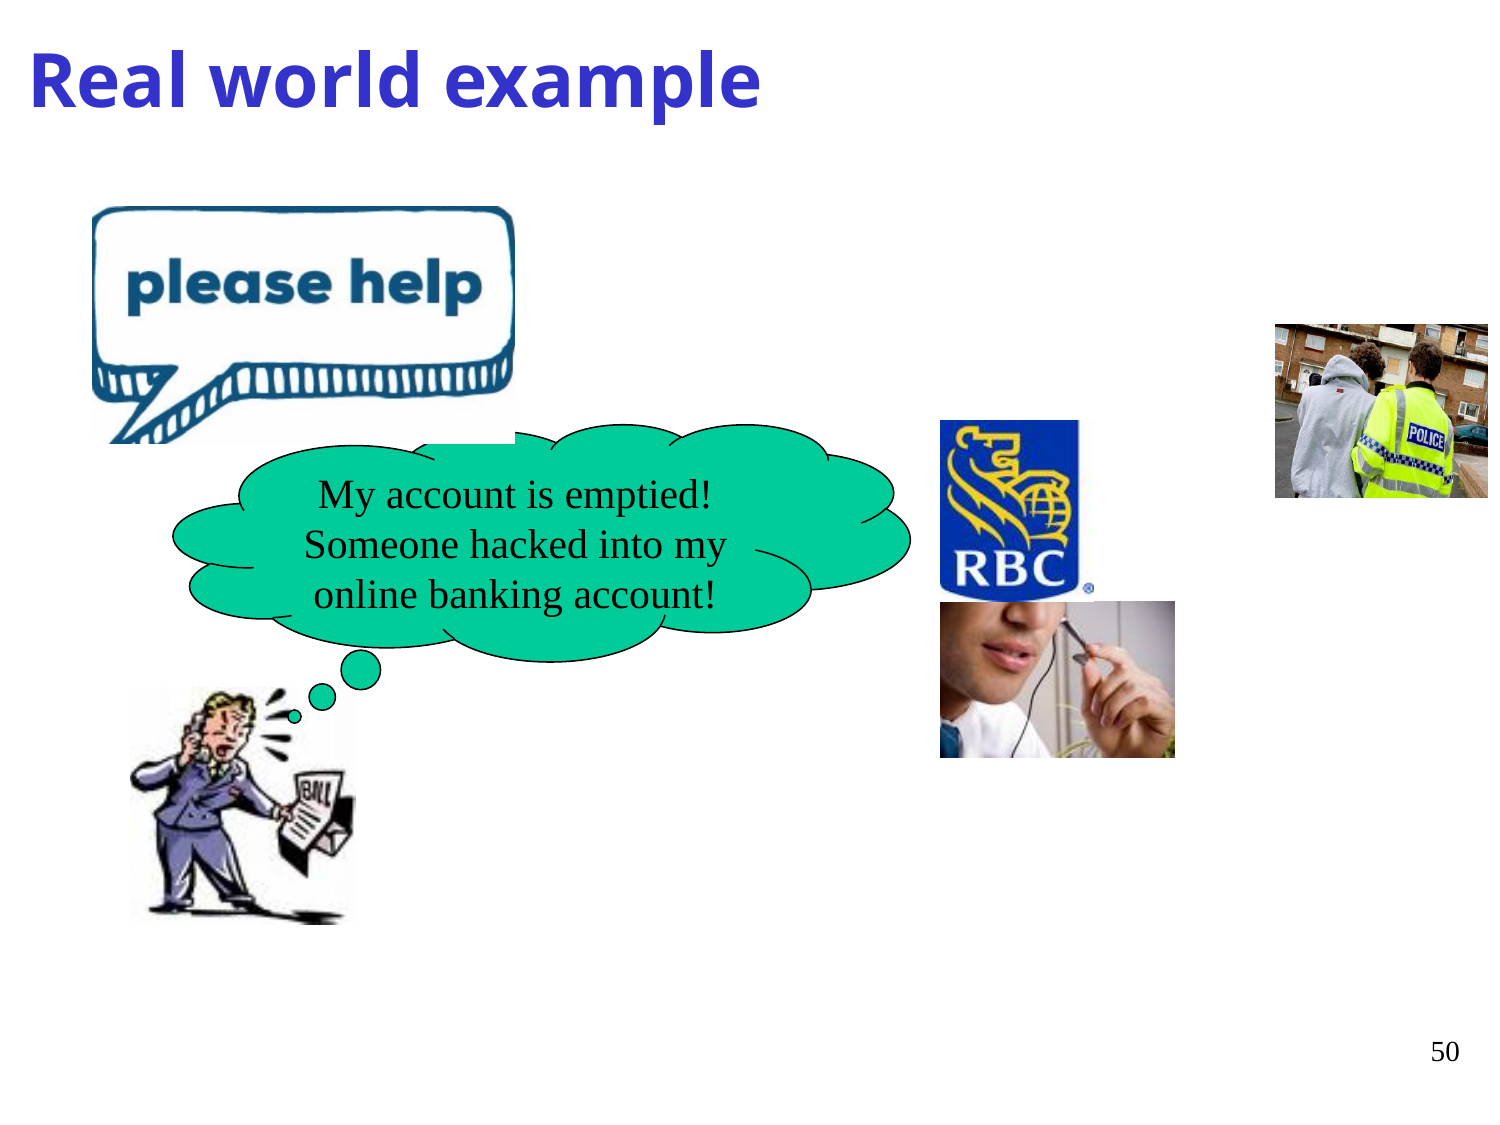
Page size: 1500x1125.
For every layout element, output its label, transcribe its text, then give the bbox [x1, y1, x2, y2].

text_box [940, 420, 1176, 759]
text_box Real world example [12, 24, 1413, 143]
text_box My account is emptied! Someone hacked into my online banking account! [172, 424, 911, 663]
picture [92, 206, 515, 444]
picture [130, 687, 356, 926]
picture [1274, 324, 1488, 498]
text_box 50 [1348, 1024, 1475, 1100]
text_box My account is emptied! Someone hacked into my online banking account! [341, 650, 381, 690]
